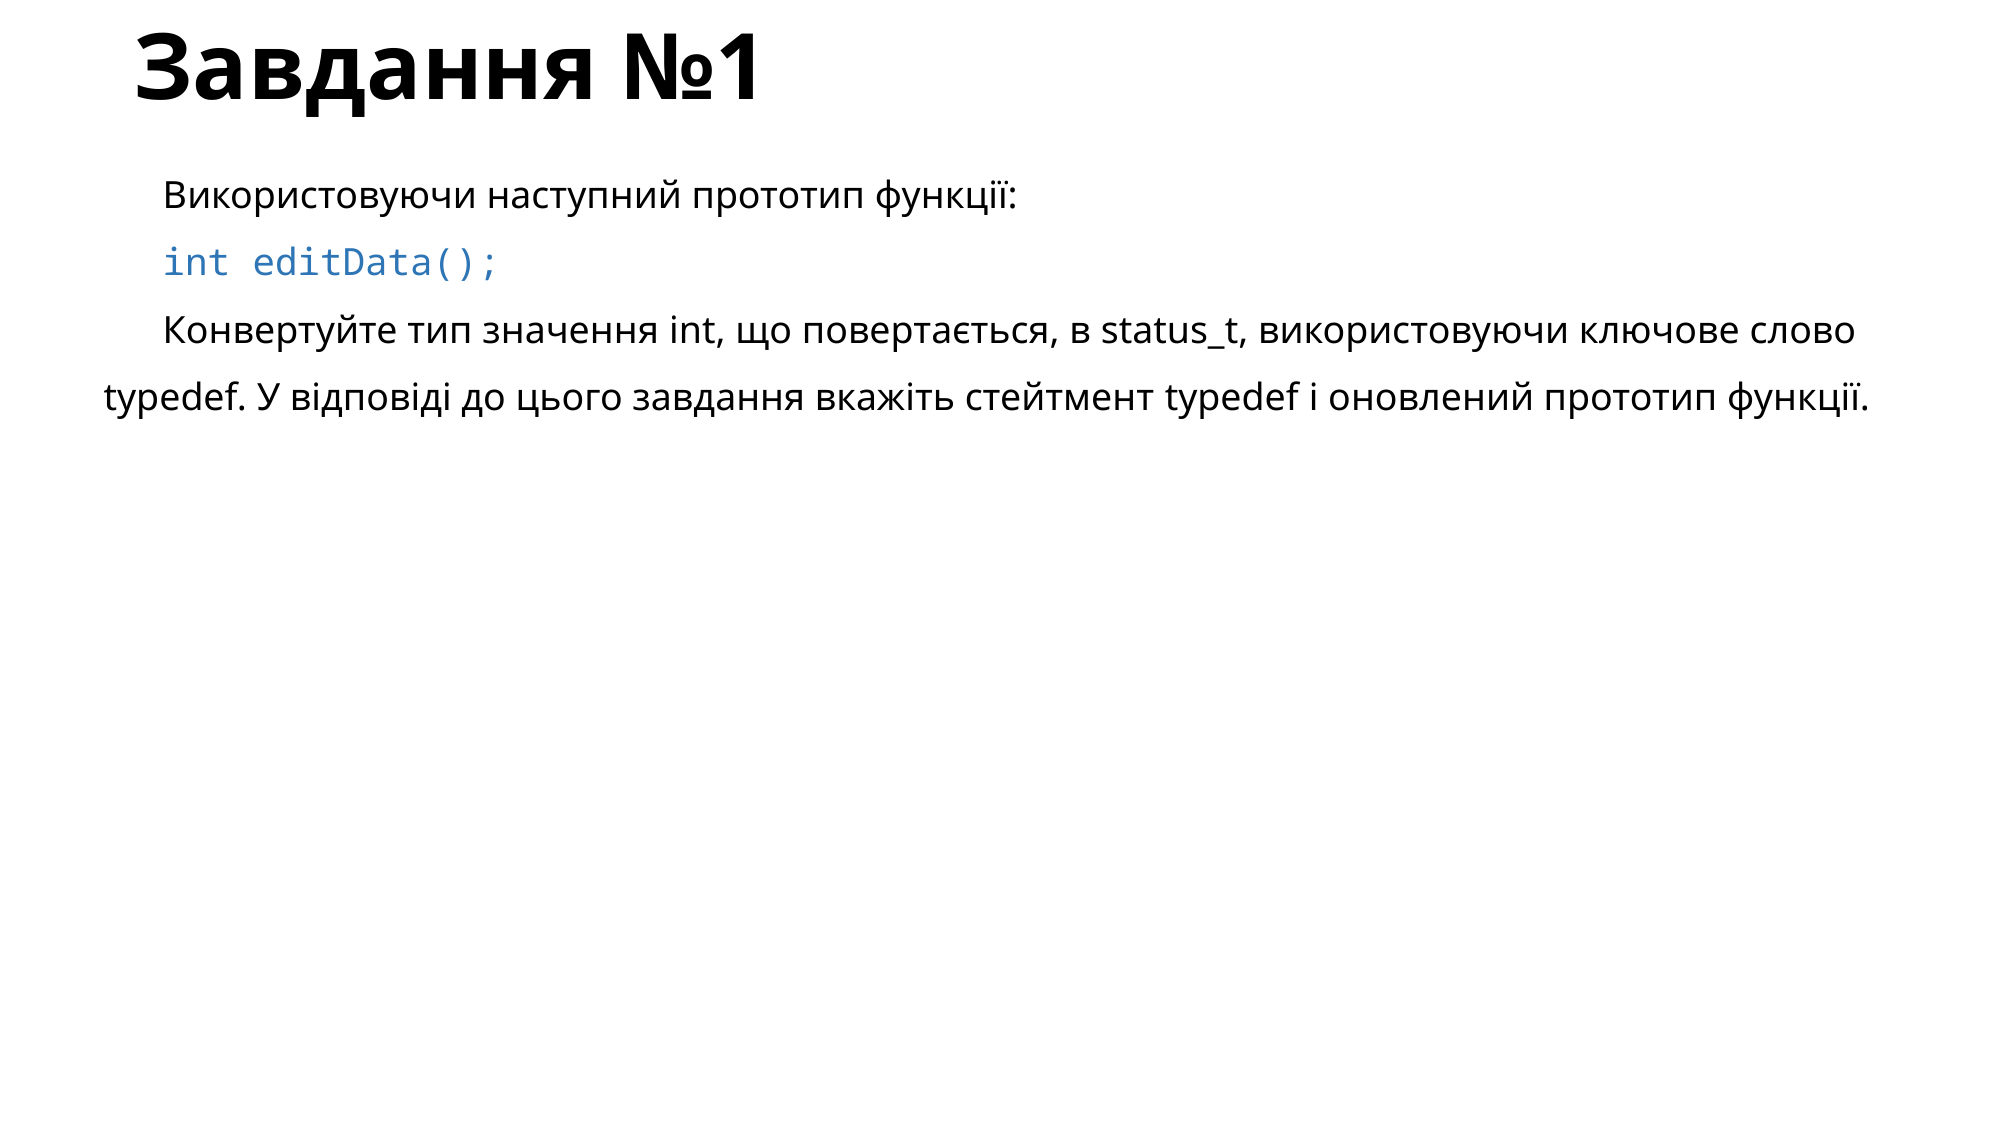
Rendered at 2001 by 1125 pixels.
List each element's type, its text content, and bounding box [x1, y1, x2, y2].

title Завдання №1 [0, 0, 2000, 140]
list Використовуючи наступний прототип функції: int editData(); Конвертуйте тип значення int, що повертається, в status_t, використовуючи ключове слово typedef. У відповіді до цього завдання вкажіть стейтмент typedef і оновлений прототип функції. [0, 140, 2000, 1125]
